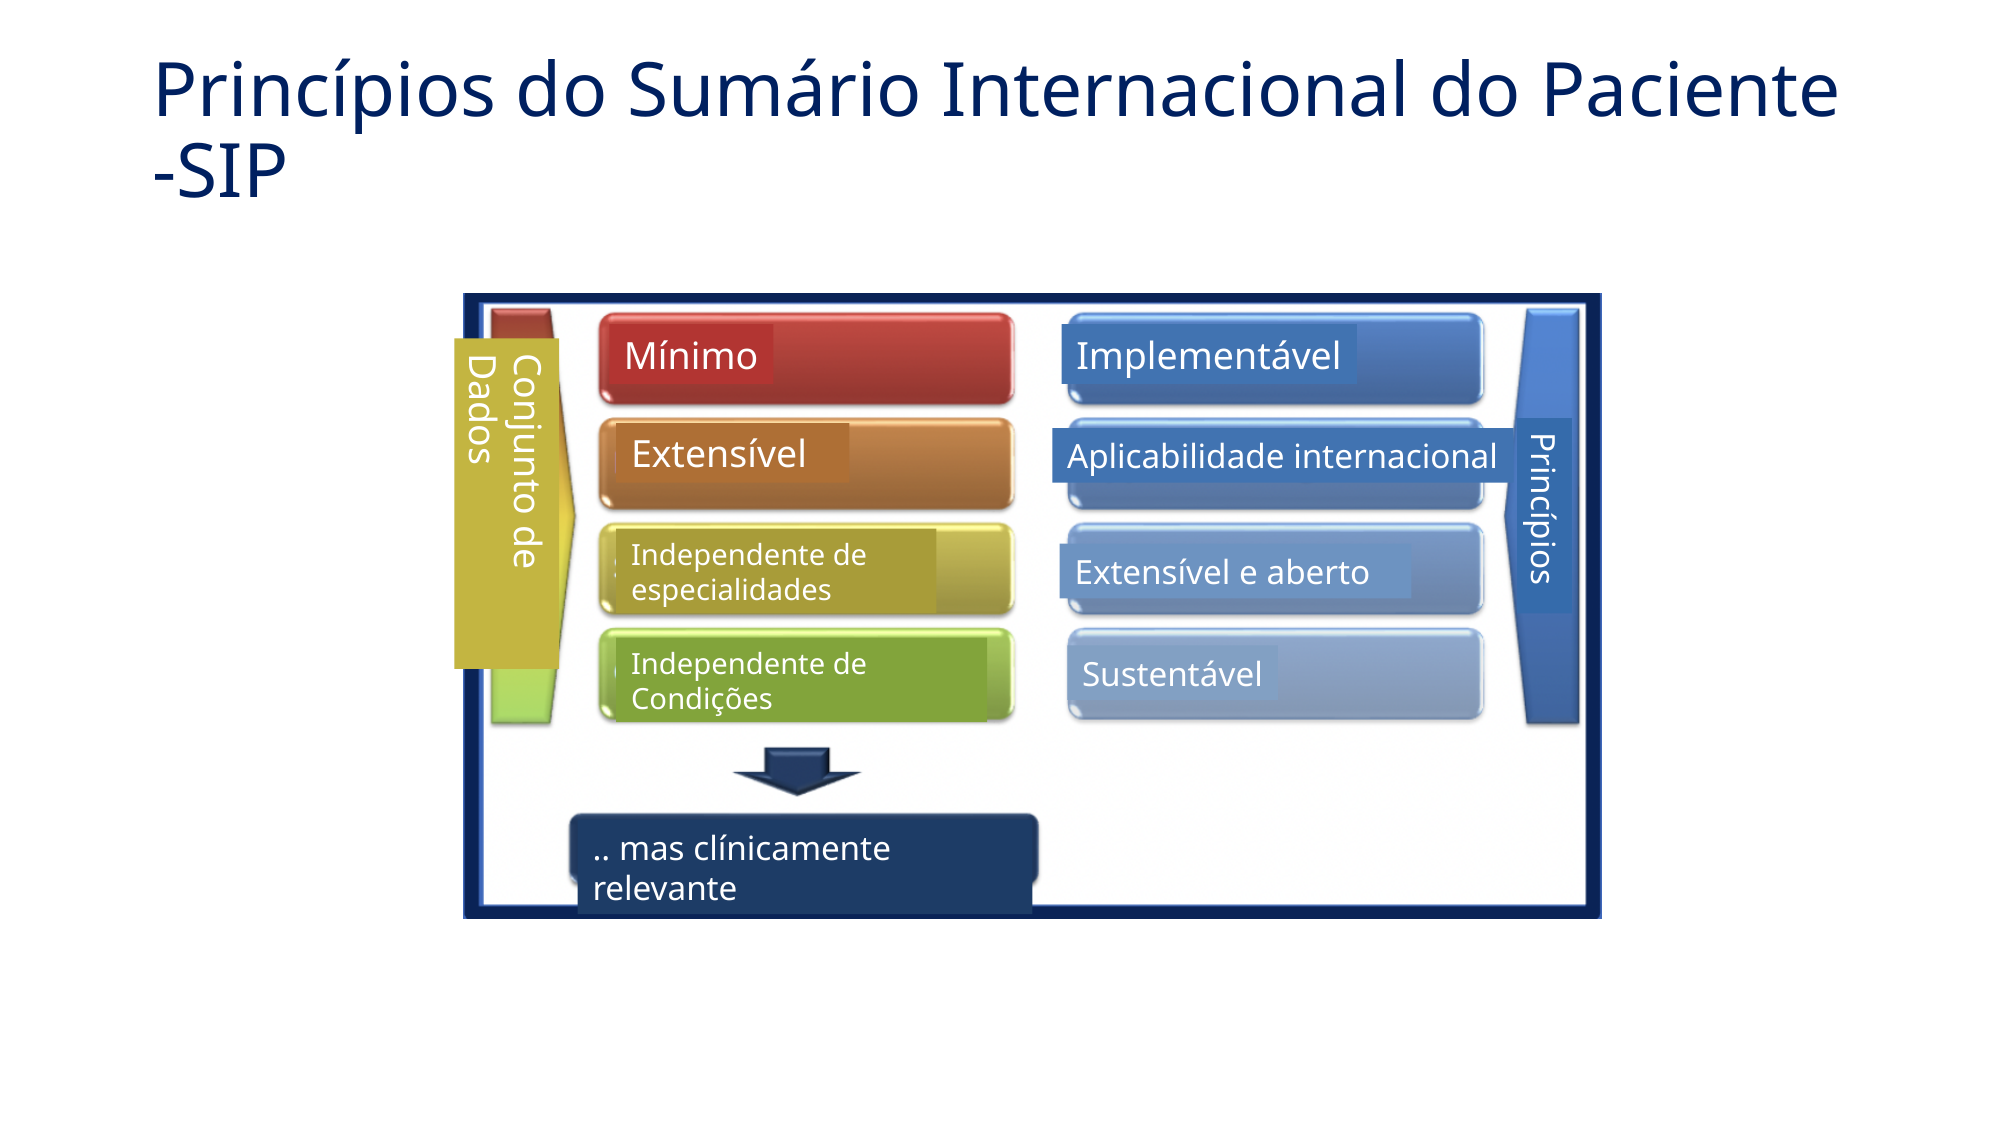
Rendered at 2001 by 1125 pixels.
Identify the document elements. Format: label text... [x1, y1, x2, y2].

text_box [463, 292, 1602, 919]
title Princípios do Sumário Internacional do Paciente -SIP [137, 59, 1863, 206]
